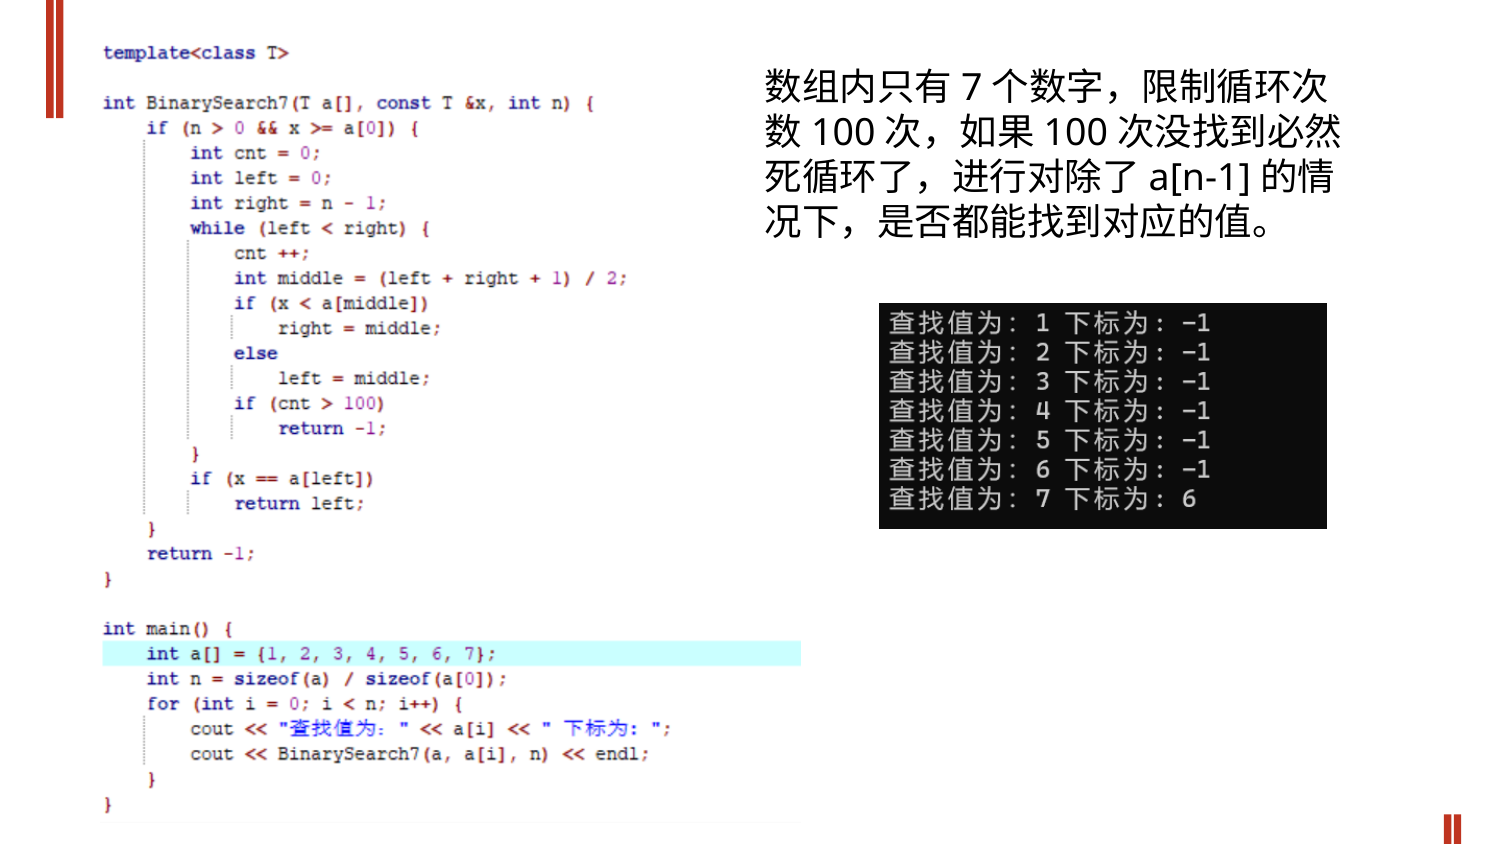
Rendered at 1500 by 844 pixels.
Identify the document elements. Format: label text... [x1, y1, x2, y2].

picture [879, 303, 1328, 529]
picture [100, 43, 801, 824]
text_box 数组内只有7个数字，限制循环次数100次，如果100次没找到必然死循环了，进行对除了a[n-1]的情况下，是否都能找到对应的值。 [806, 55, 1369, 251]
